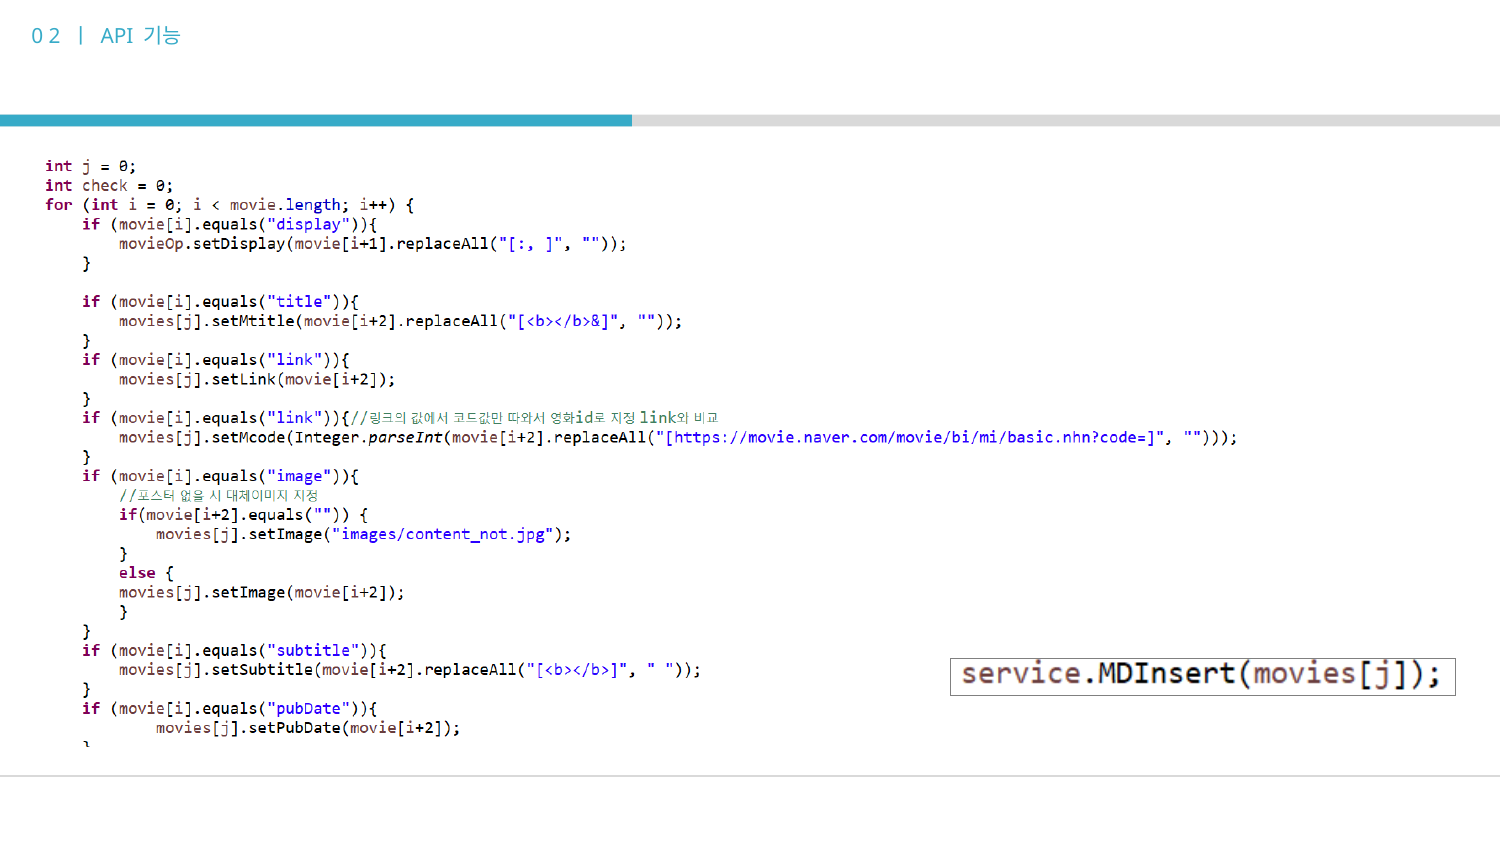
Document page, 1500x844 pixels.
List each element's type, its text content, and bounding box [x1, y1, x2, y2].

picture [40, 155, 1456, 748]
text_box [0, 113, 634, 129]
text_box [634, 113, 1500, 129]
text_box 0 2 ㅣ API 기능 [16, 15, 361, 55]
